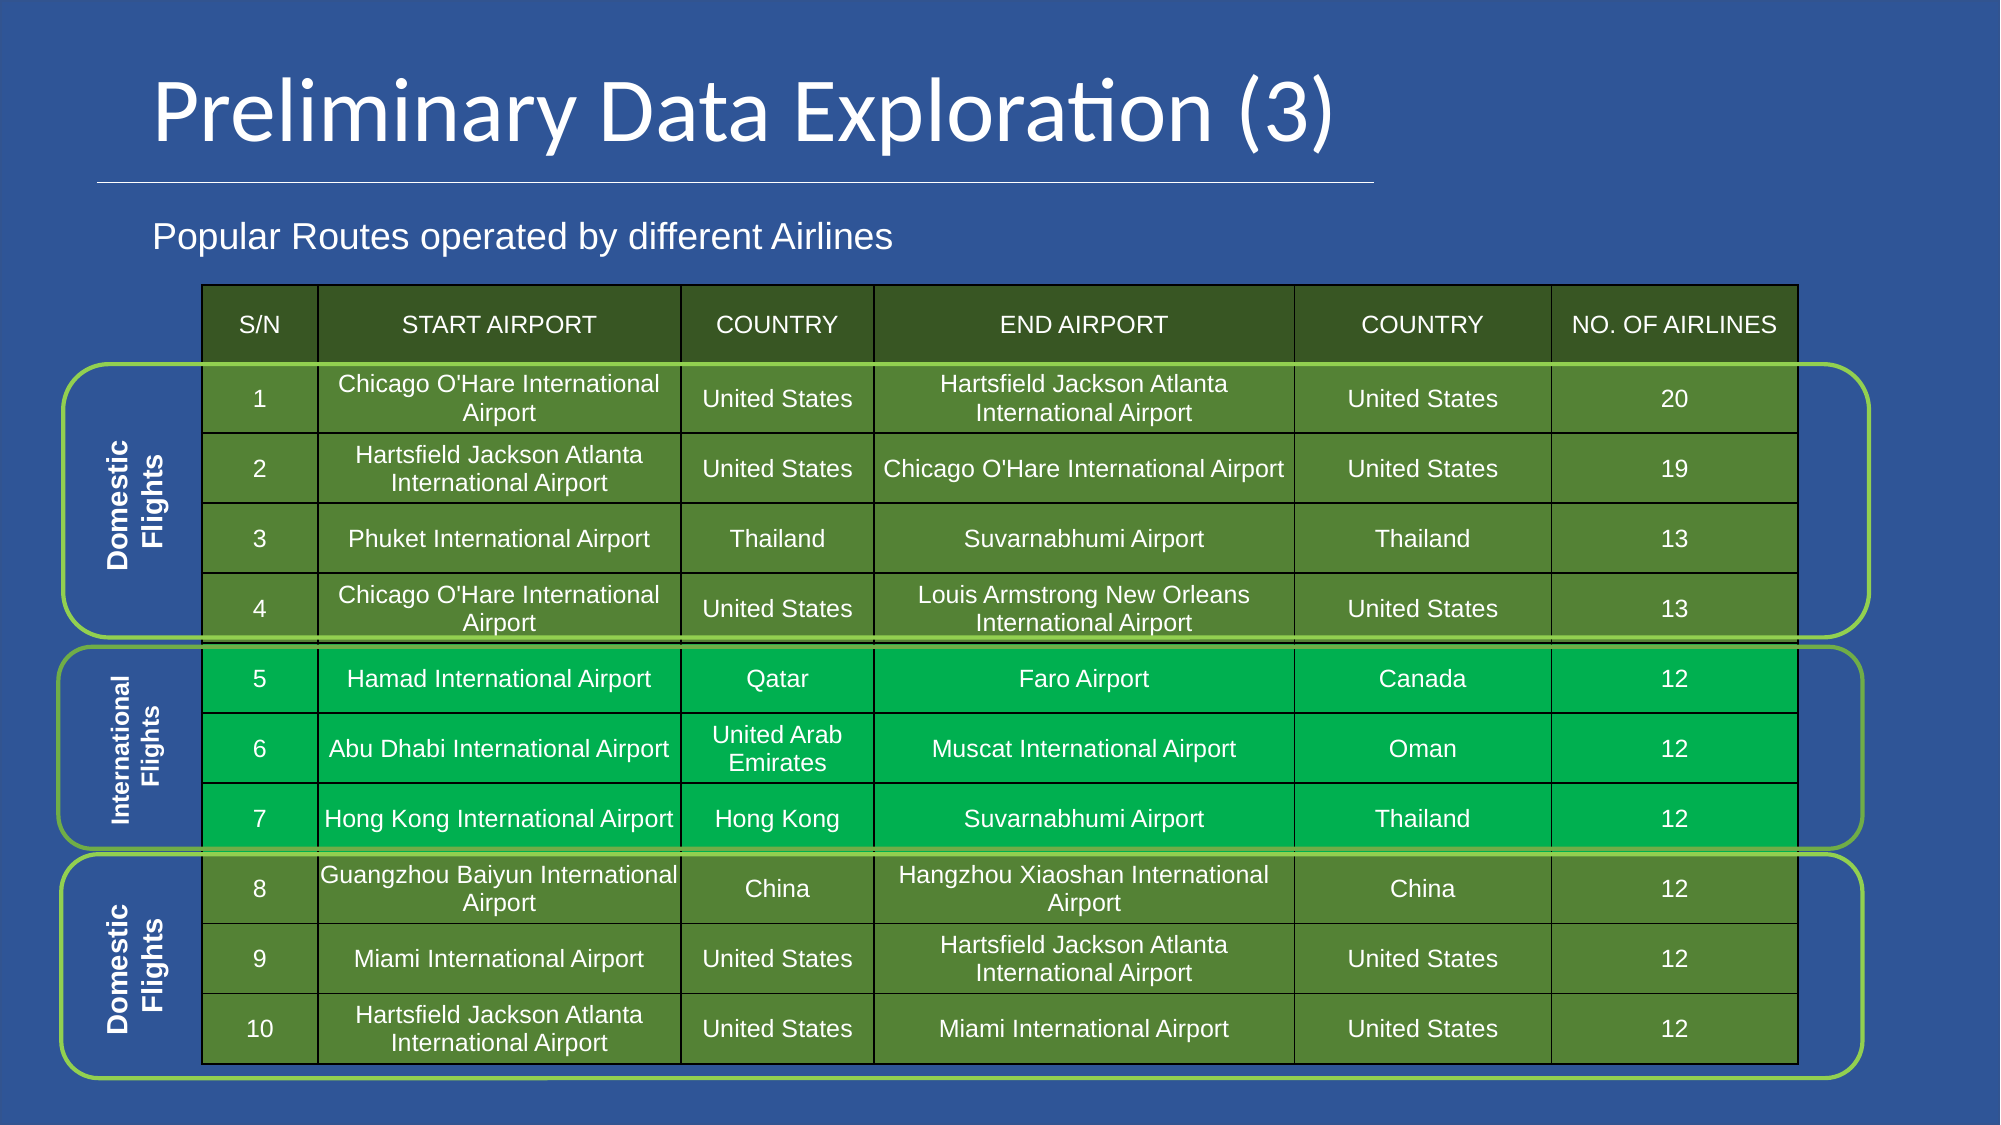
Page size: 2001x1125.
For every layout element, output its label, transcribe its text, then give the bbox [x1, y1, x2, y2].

text_box Popular Routes operated by different Airlines [137, 204, 1153, 265]
text_box [0, 0, 2000, 1125]
table_header START AIRPORT [319, 286, 680, 362]
text_box [59, 853, 90, 1080]
table_header COUNTRY [1295, 286, 1551, 362]
text_box Domestic Flights [90, 293, 176, 644]
text_box Domestic Flights [90, 757, 176, 1125]
text_box [176, 362, 1872, 640]
text_box [172, 644, 1865, 851]
table_header NO. OF AIRLINES [1552, 286, 1797, 362]
table_header END AIRPORT [875, 286, 1294, 362]
table_header COUNTRY [682, 286, 873, 362]
table_header S/N [203, 286, 317, 362]
text_box [176, 852, 1865, 1081]
title Preliminary Data Exploration (3) [137, 3, 1863, 221]
text_box [56, 644, 96, 851]
text_box International Flights [96, 538, 172, 757]
text_box [61, 365, 90, 636]
